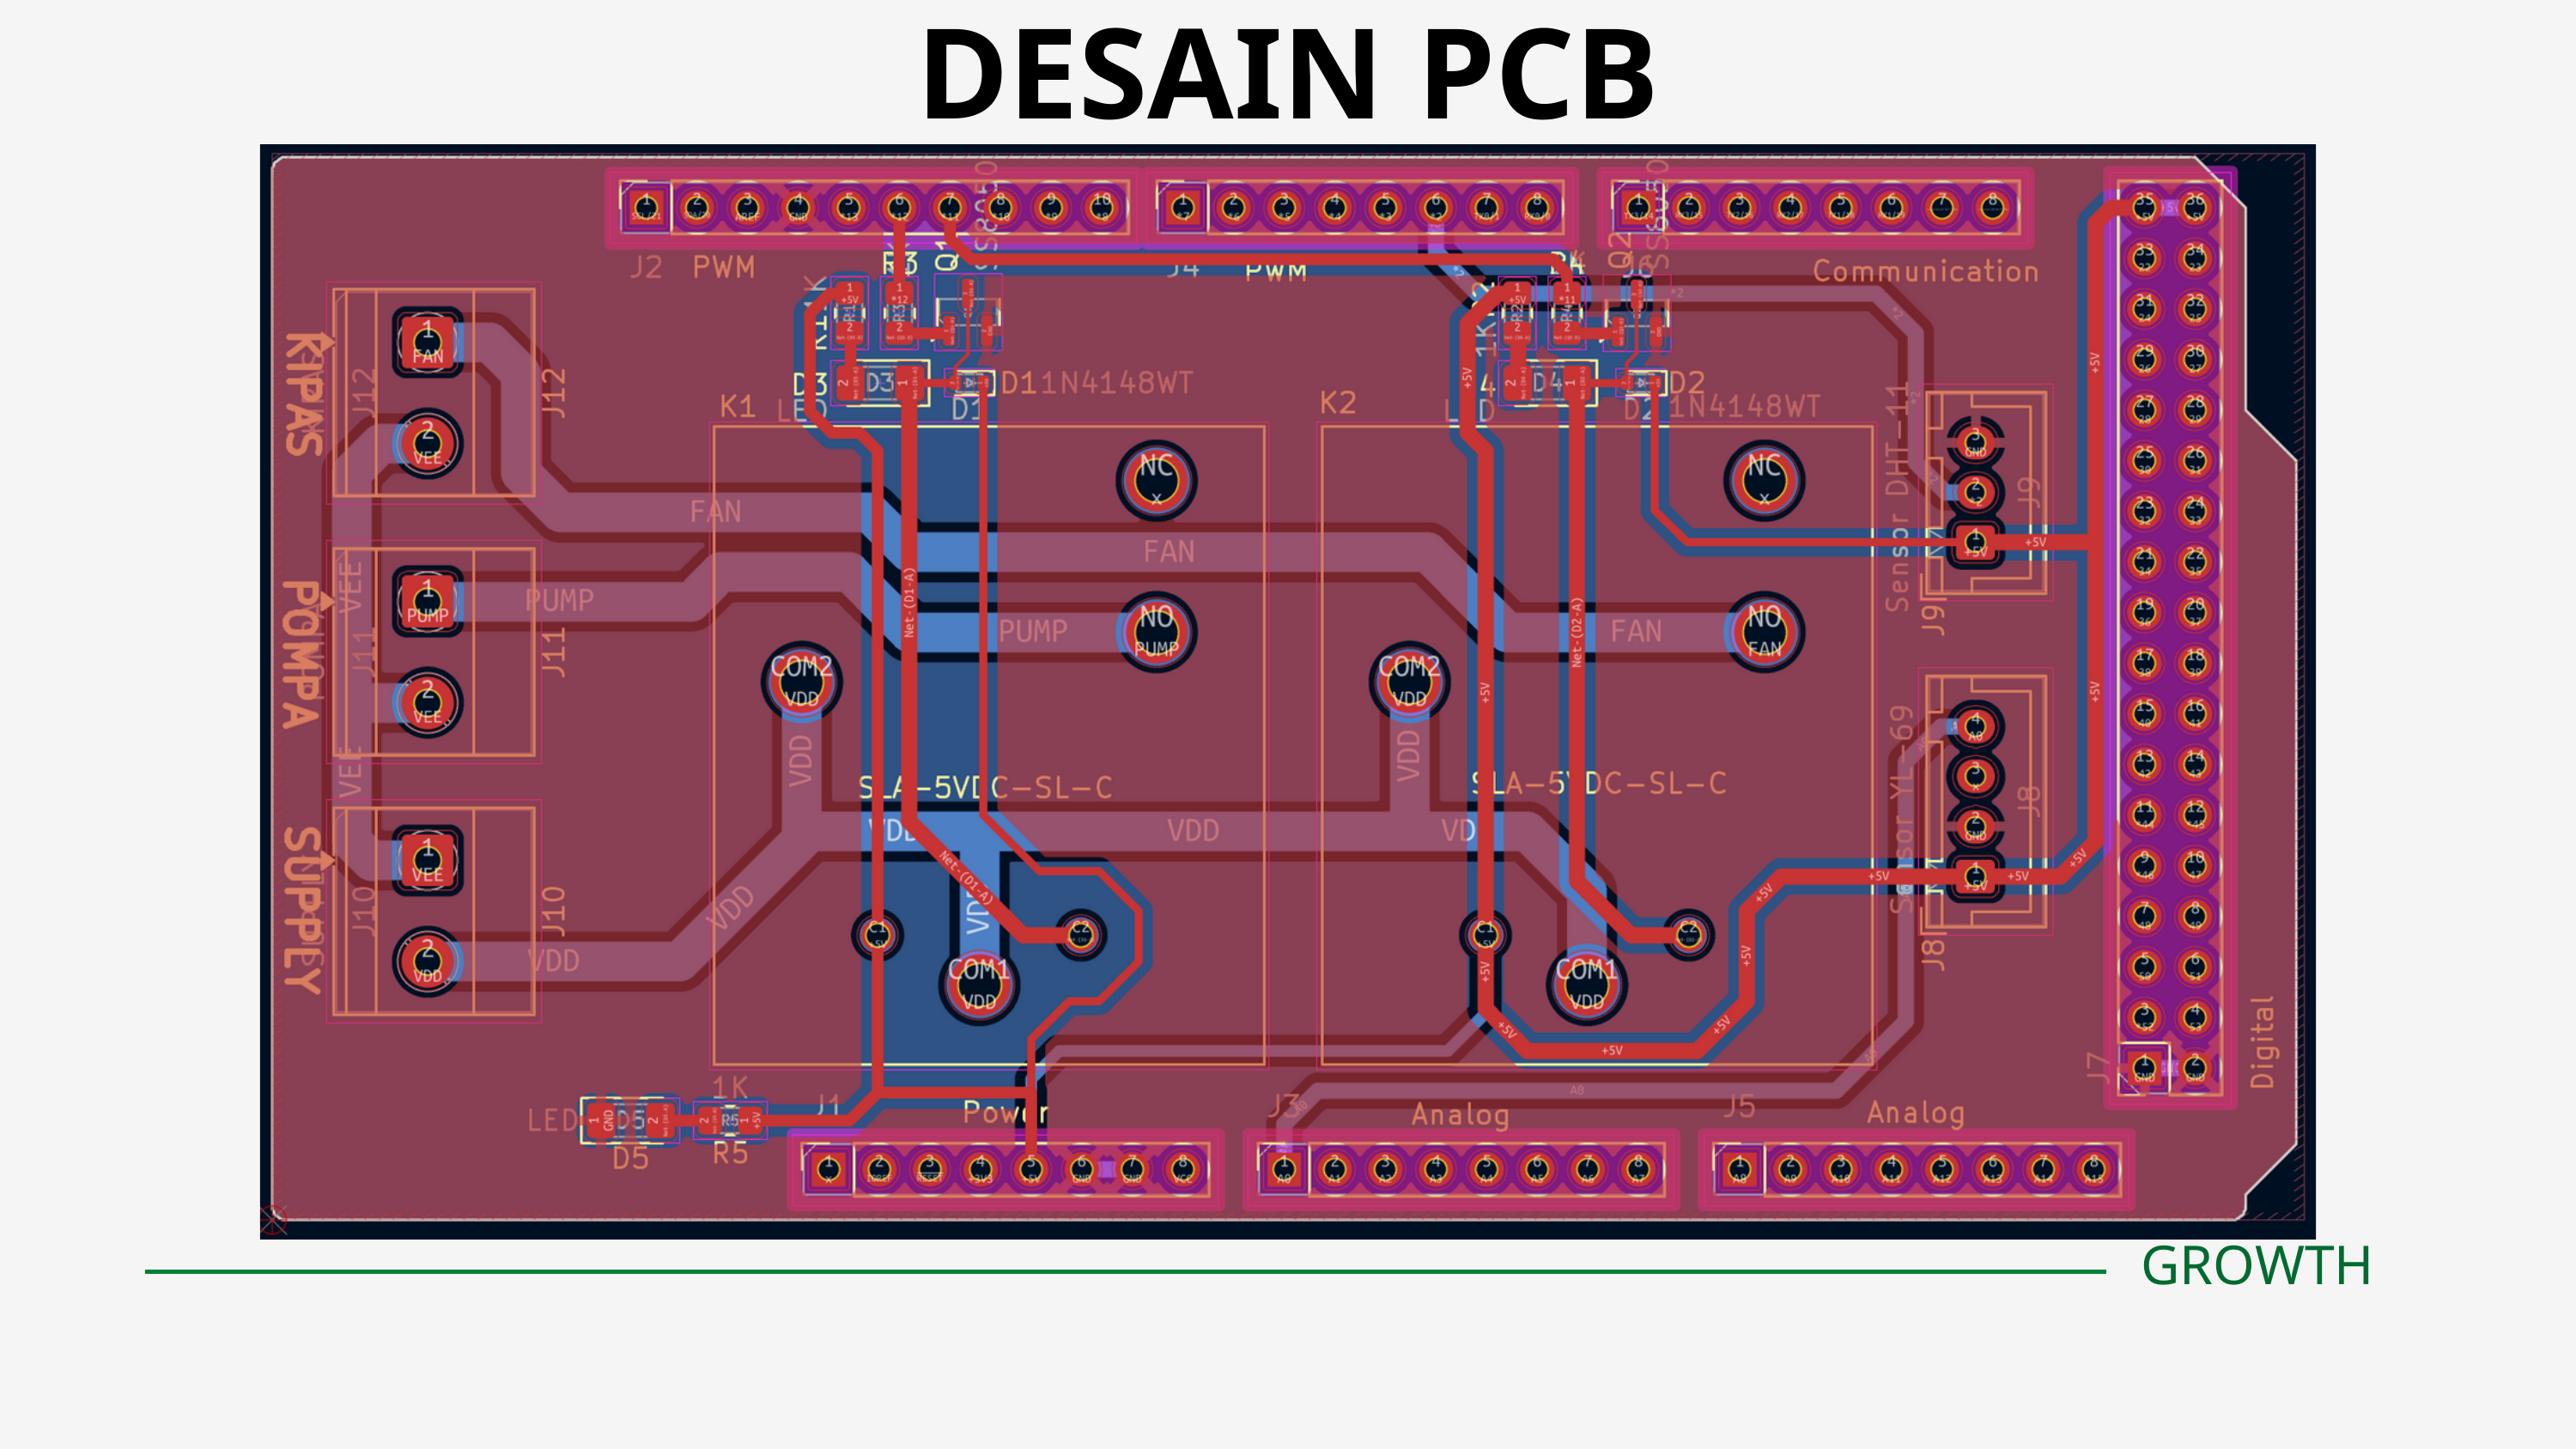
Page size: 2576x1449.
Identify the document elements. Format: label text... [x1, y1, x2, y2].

text_box GROWTH [2018, 1220, 2375, 1296]
text_box DESAIN PCB [645, 0, 1931, 144]
text_box [259, 144, 2317, 1240]
